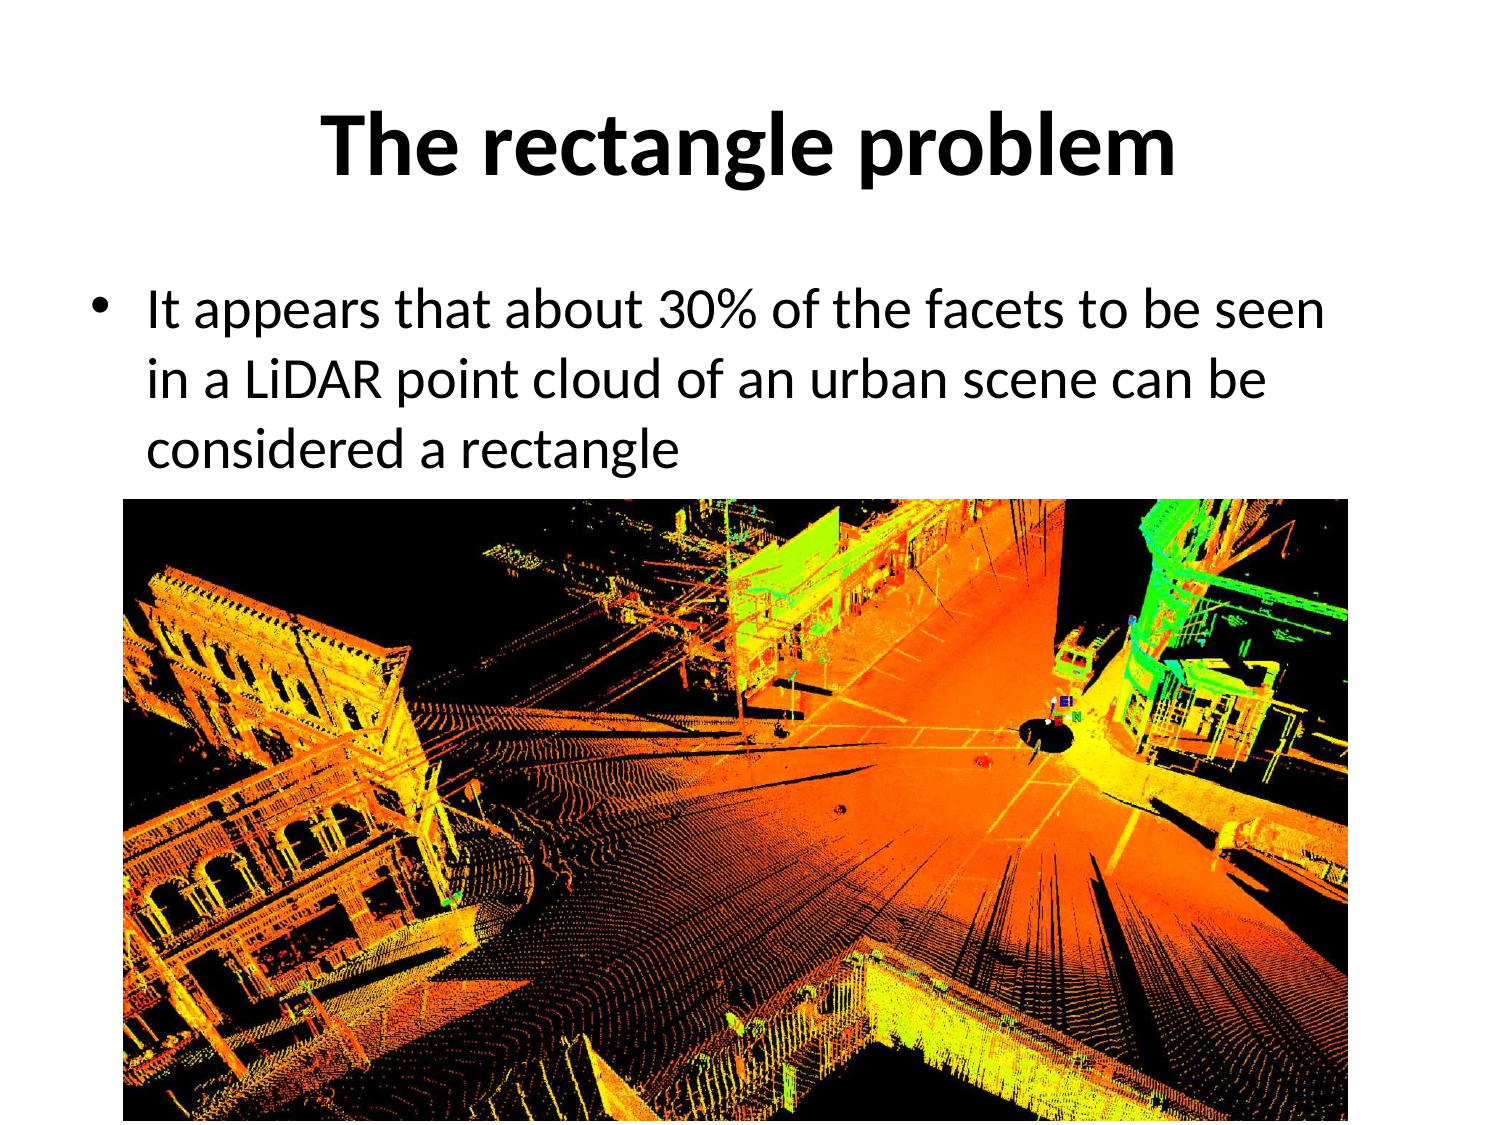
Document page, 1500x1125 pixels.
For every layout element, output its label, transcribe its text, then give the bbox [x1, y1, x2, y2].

title The rectangle problem [75, 45, 1425, 233]
picture [123, 499, 1348, 1121]
list It appears that about 30% of the facets to be seen in a LiDAR point cloud of an urban scene can be considered a rectangle [75, 262, 1376, 528]
